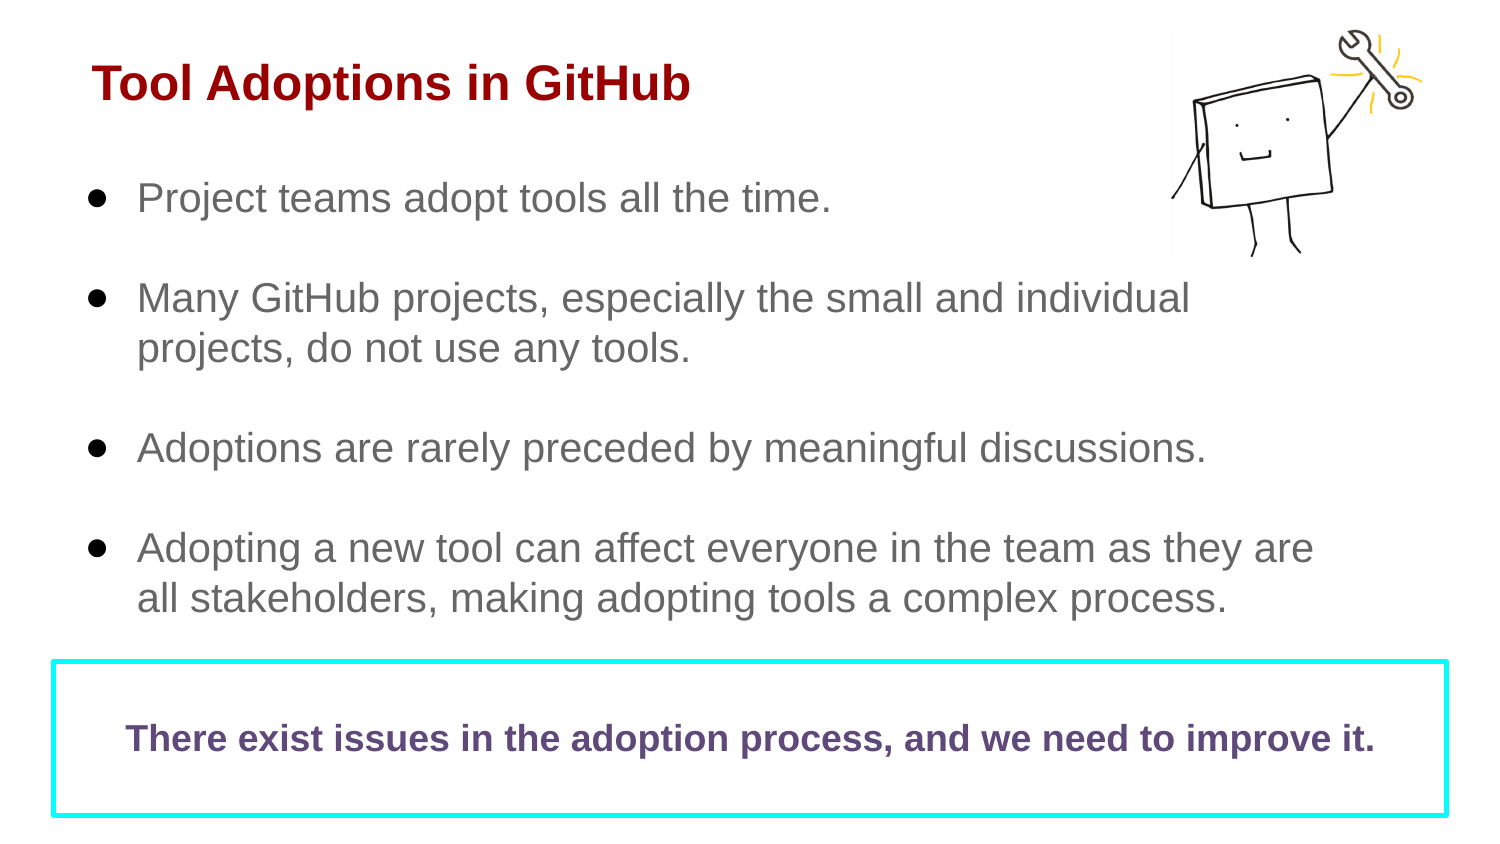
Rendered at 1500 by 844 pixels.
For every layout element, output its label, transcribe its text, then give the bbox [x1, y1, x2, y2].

list Project teams adopt tools all the time. Many GitHub projects, especially the small and individual projects, do not use any tools. Adoptions are rarely preceded by meaningful discussions. Adopting a new tool can affect everyone in the team as they are all stakeholders, making adopting tools a complex process. [61, 170, 1322, 640]
text_box There exist issues in the adoption process, and we need to improve it. [53, 661, 1447, 816]
title Tool Adoptions in GitHub [91, 50, 1165, 115]
picture [1170, 28, 1424, 258]
